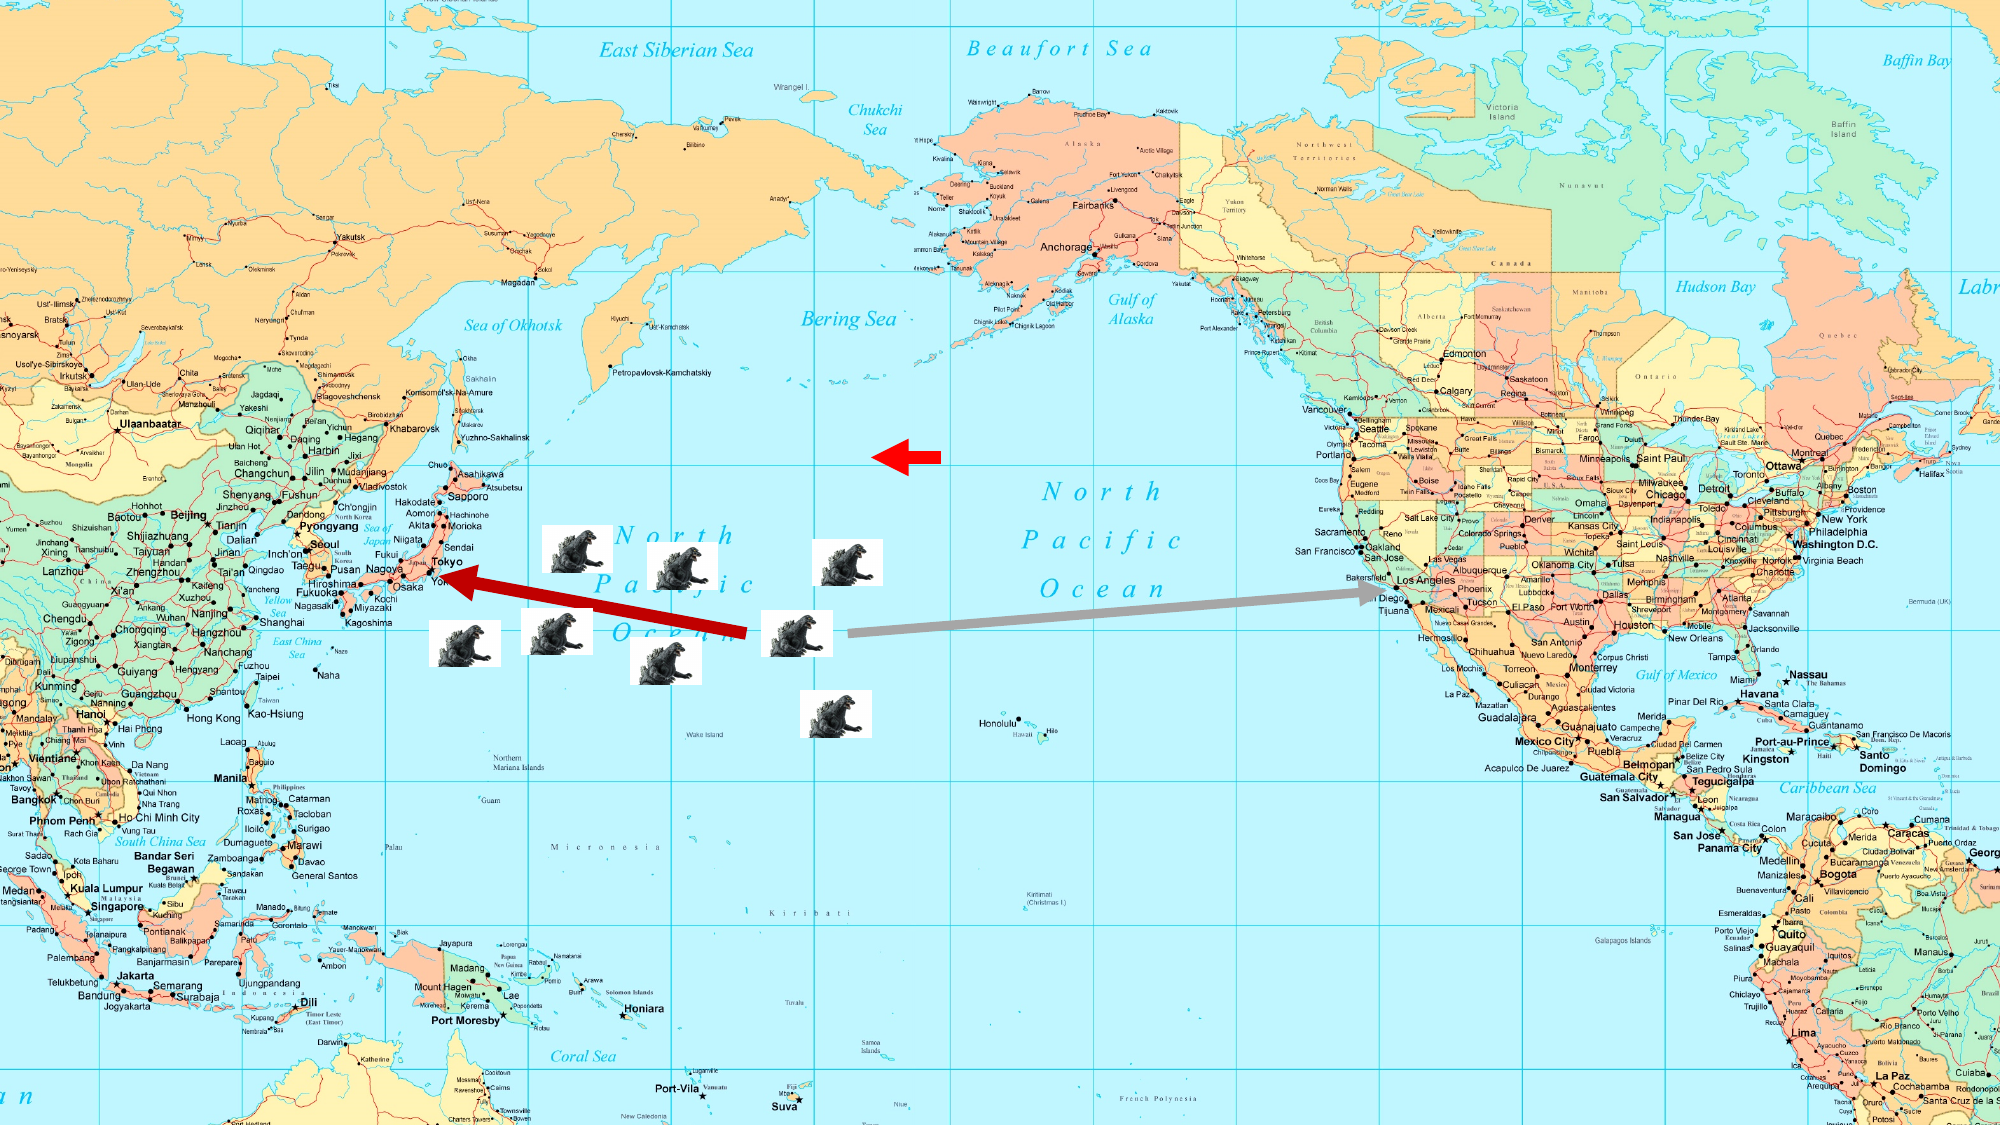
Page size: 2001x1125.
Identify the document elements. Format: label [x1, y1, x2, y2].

picture [630, 637, 702, 685]
text_box [438, 576, 747, 634]
picture [647, 542, 718, 590]
picture [761, 610, 833, 657]
picture [812, 539, 883, 586]
picture [542, 525, 613, 573]
picture [800, 690, 872, 738]
picture [521, 607, 593, 655]
picture [429, 620, 501, 667]
list [0, 0, 2000, 1125]
text_box [847, 590, 1387, 634]
